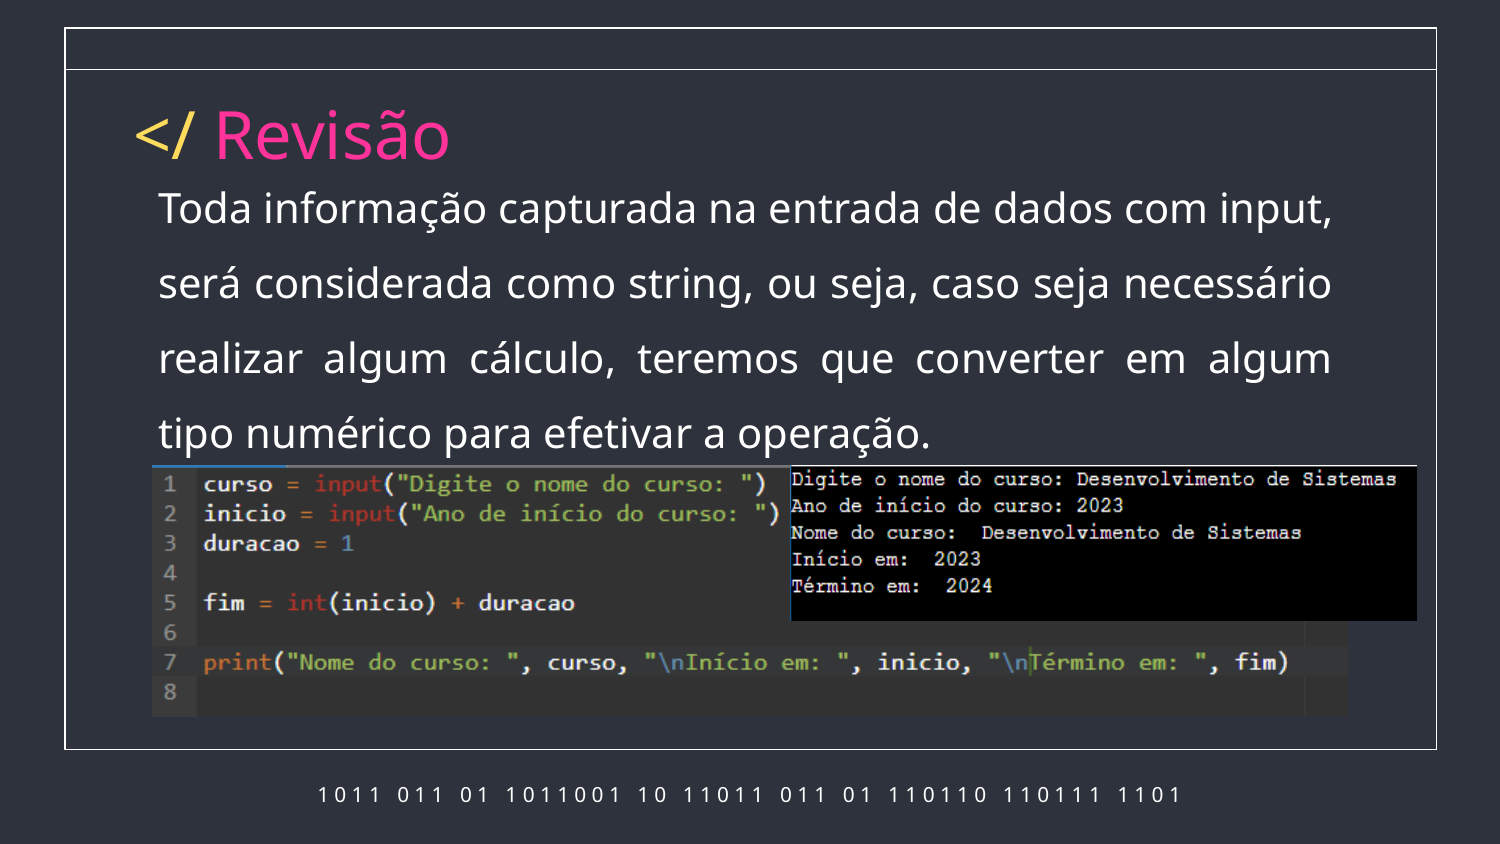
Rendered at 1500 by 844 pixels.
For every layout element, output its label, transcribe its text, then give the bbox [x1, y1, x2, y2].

title </ Revisão [118, 78, 1382, 170]
list Toda informação capturada na entrada de dados com input, será considerada como string, ou seja, caso seja necessário realizar algum cálculo, teremos que converter em algum tipo numérico para efetivar a operação. [118, 141, 1349, 320]
picture [152, 465, 1417, 718]
